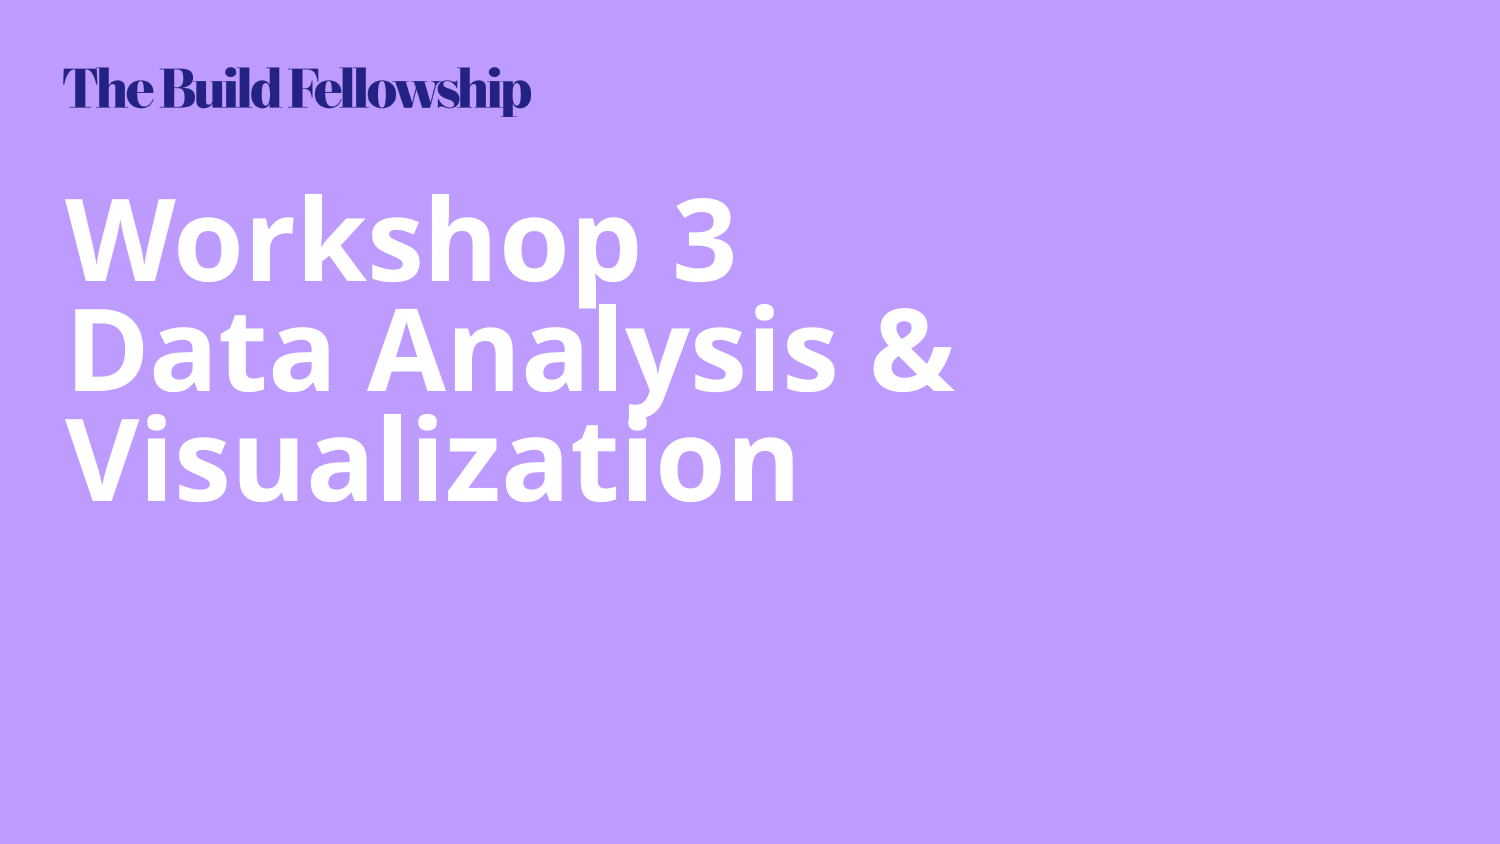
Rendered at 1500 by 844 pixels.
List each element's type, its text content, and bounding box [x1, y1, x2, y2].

picture [63, 67, 531, 117]
title Workshop 3 Data Analysis & Visualization [64, 193, 1029, 654]
